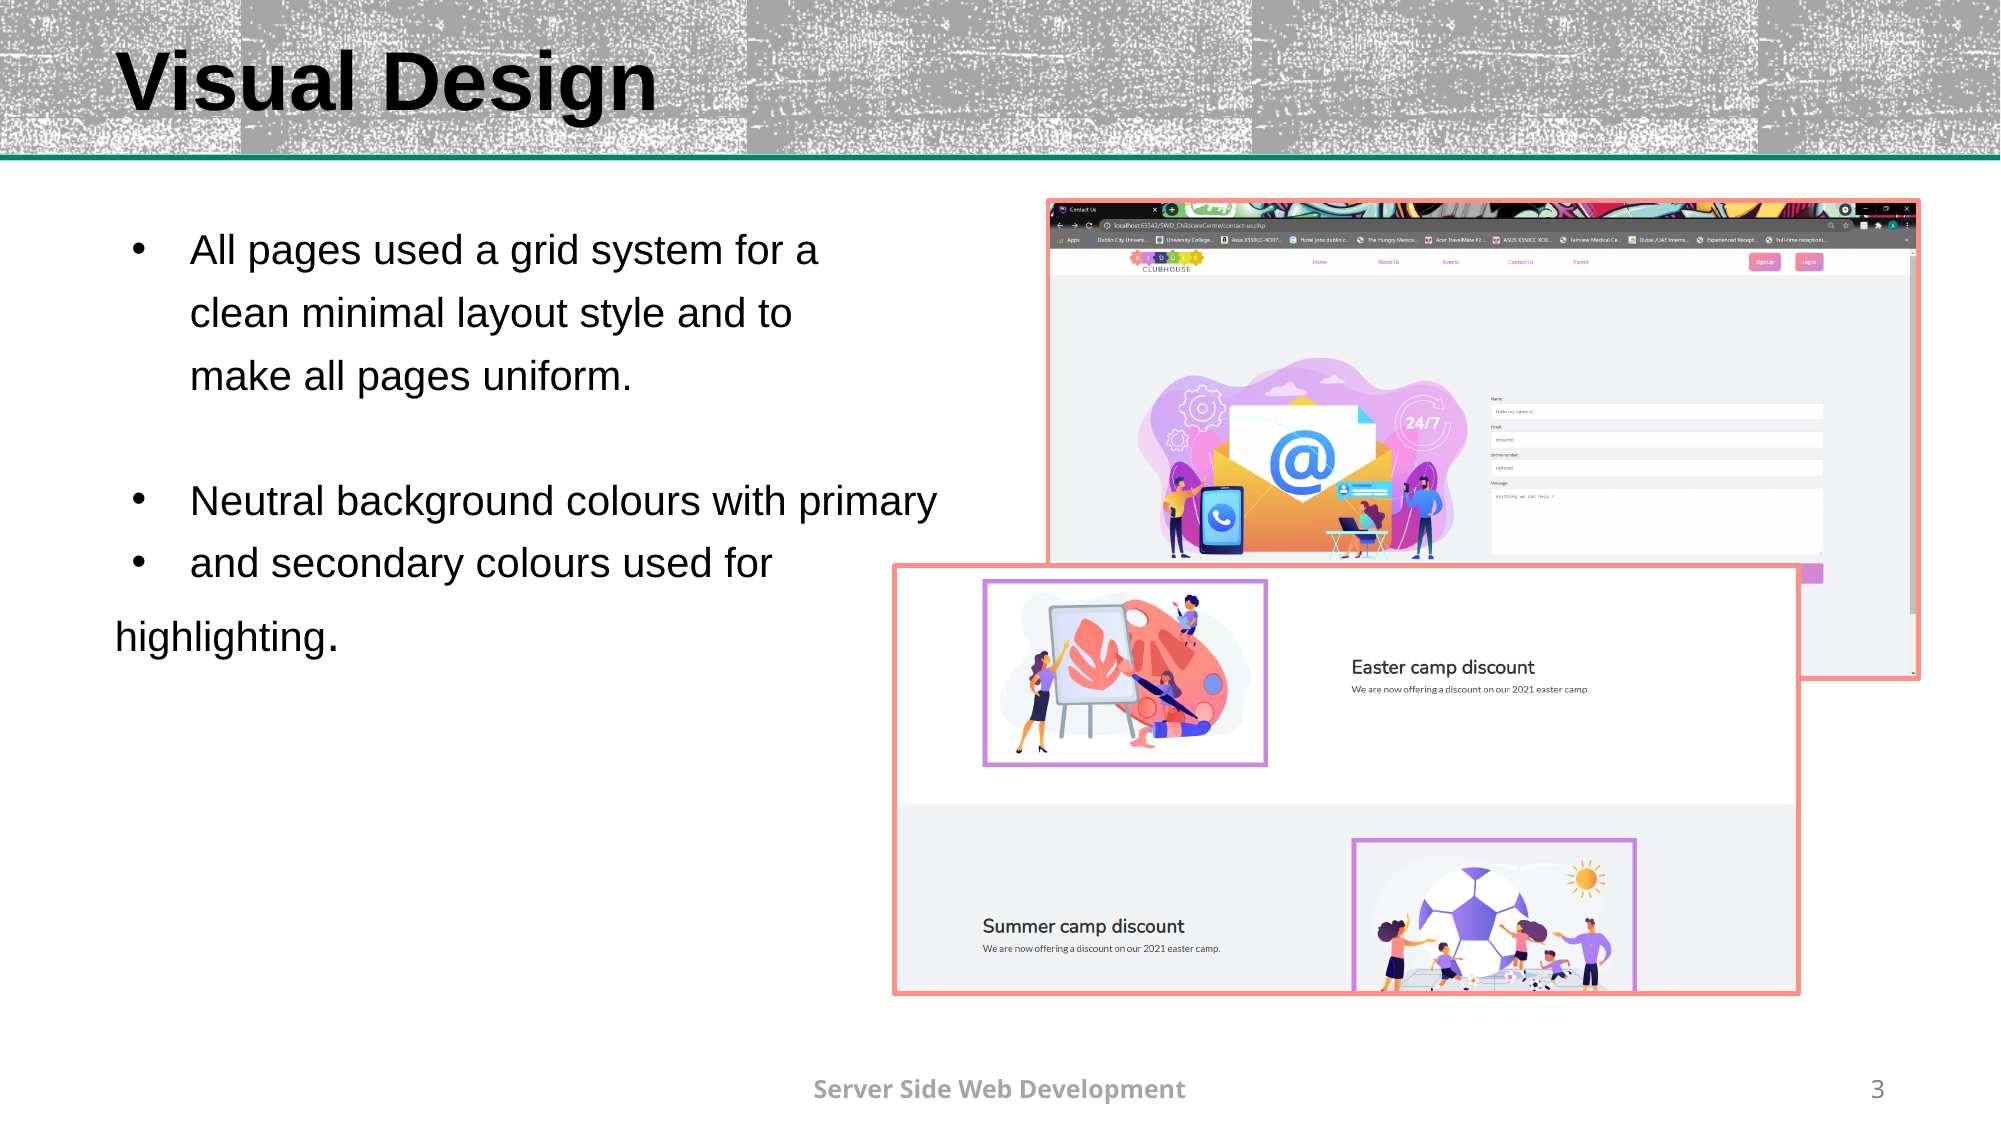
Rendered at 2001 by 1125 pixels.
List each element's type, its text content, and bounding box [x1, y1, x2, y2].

picture [896, 202, 1917, 992]
list All pages used a grid system for a clean minimal layout style and to make all pages uniform. Neutral background colours with primary and secondary colours used for highlighting. [99, 203, 1900, 1042]
title Visual Design [0, 0, 2000, 154]
slide_number ‹#› [1433, 1060, 1900, 1120]
